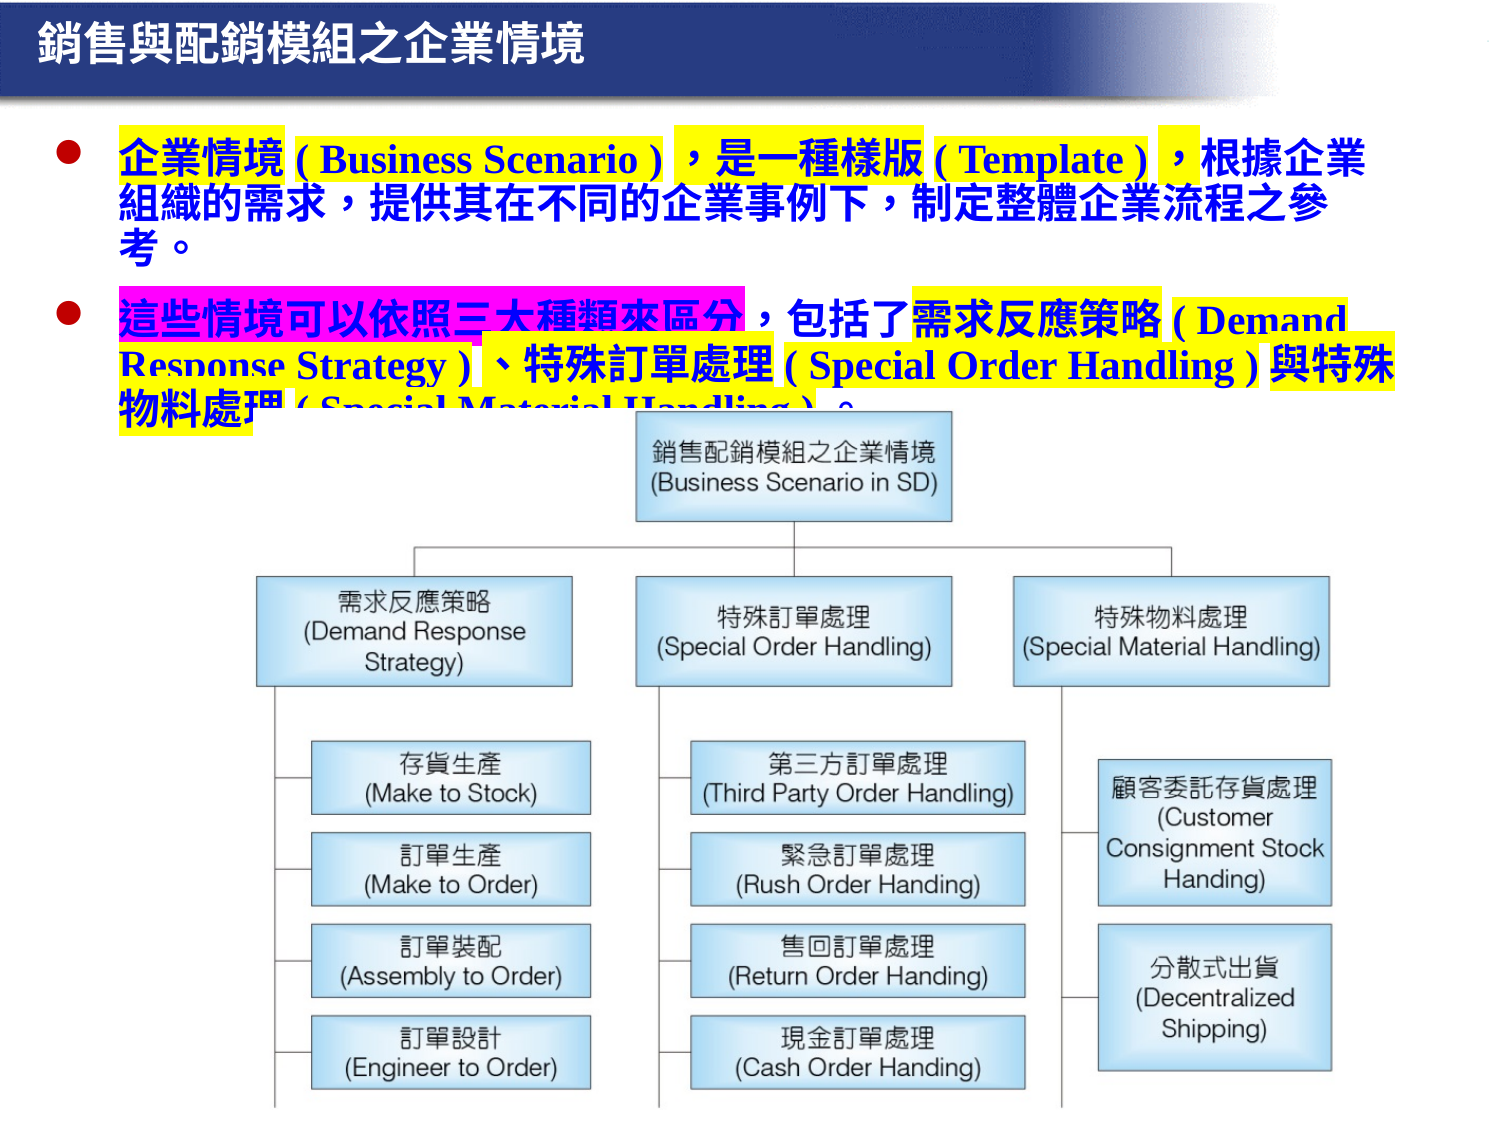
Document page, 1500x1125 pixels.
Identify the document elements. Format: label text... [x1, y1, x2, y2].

list 企業情境( Business Scenario )，是一種樣版( Template )，根據企業組織的需求，提供其在不同的企業事例下，制定整體企業流程之參考。 這些情境可以依照三大種類來區分，包括了需求反應策略( Demand Response Strategy )、特殊訂單處理( Special Order Handling )與特殊物料處理( Special Material Handling )。 [53, 137, 1409, 434]
title 銷售與配銷模組之企業情境 [37, 0, 1163, 93]
picture [253, 408, 1360, 1111]
picture [0, 0, 1500, 114]
